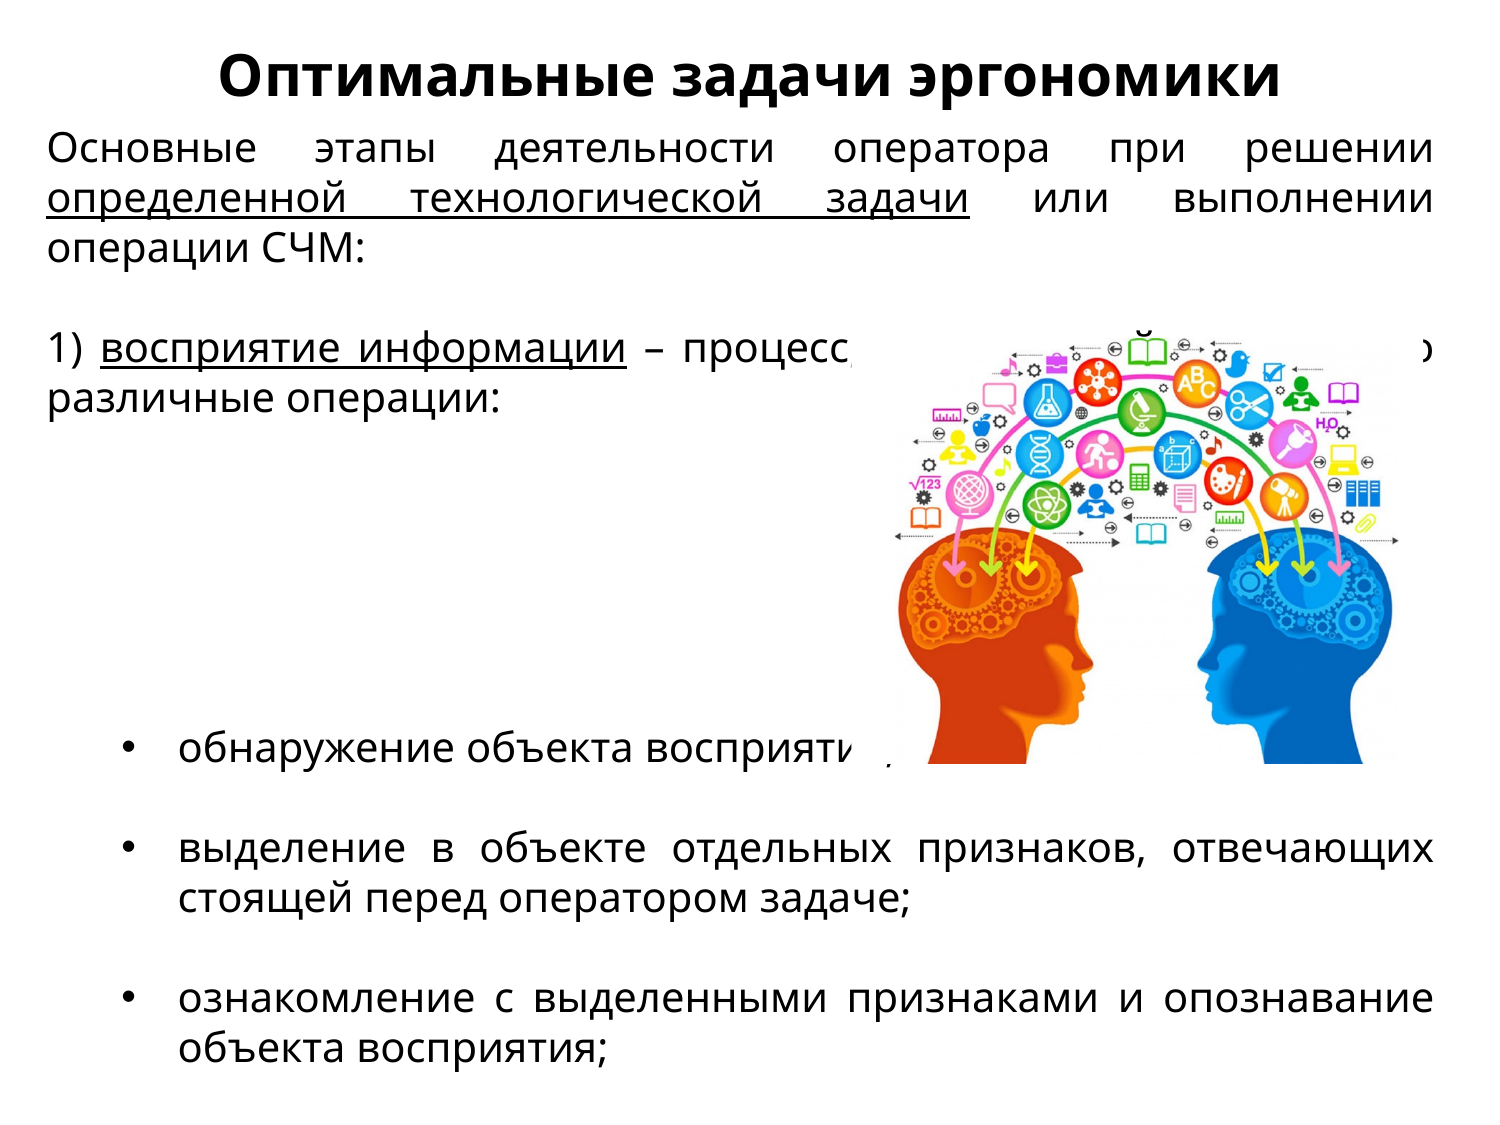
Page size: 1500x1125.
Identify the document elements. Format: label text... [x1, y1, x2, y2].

text_box Оптимальные задачи эргономики [17, 30, 1483, 116]
picture [851, 337, 1424, 764]
text_box Основные этапы деятельности оператора при решении определенной технологической задачи или выполне­нии операции СЧМ: 1) восприятие информации – процесс, включающий каче­ственно различные операции: обнаружение объекта восприятия; выделение в объекте отдельных признаков, отвечающих стоящей перед оператором задаче; ознакомление с выделенными призна­ками и опознавание объекта восприятия; [31, 113, 1450, 1079]
